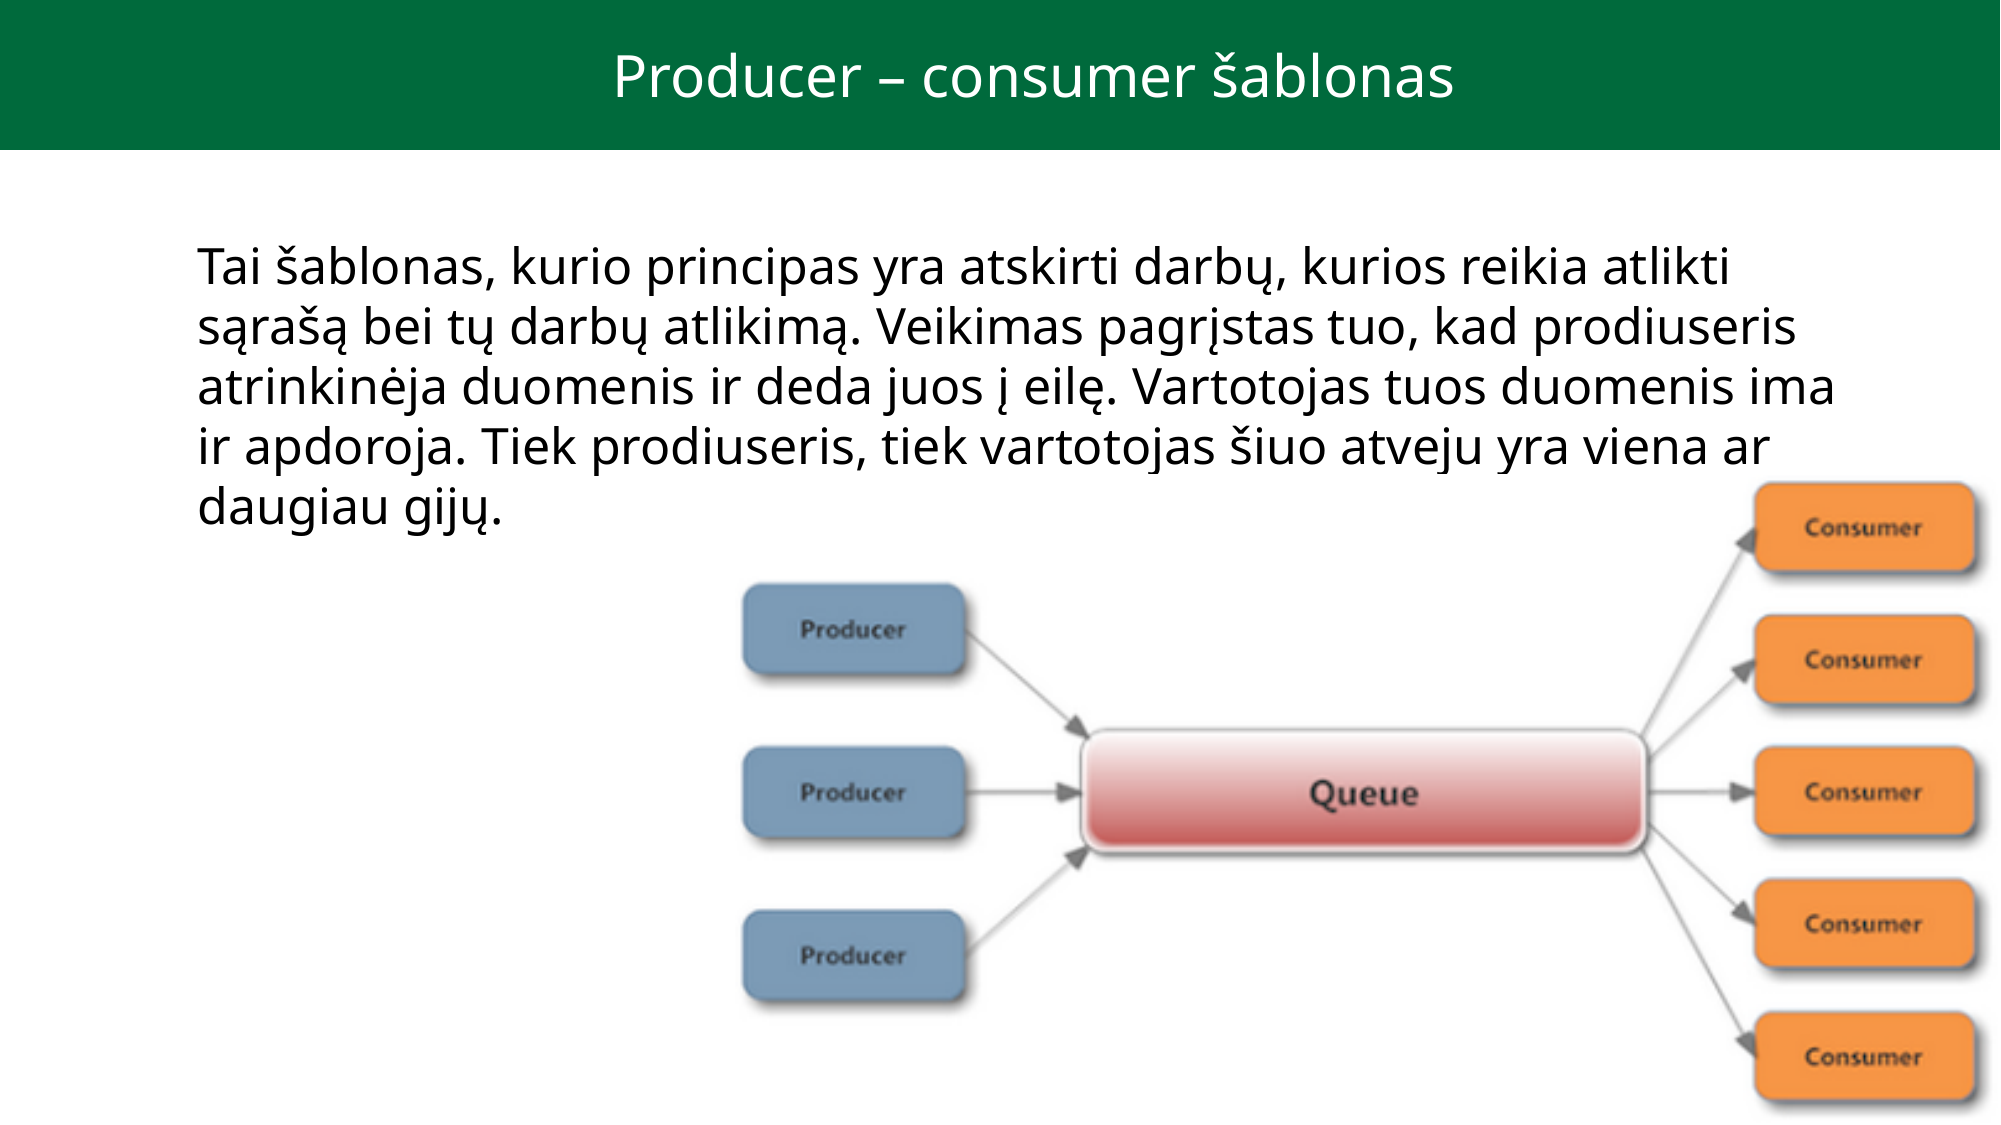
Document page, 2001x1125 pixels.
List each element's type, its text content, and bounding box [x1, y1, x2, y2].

picture [0, 0, 2000, 150]
picture [734, 474, 2000, 1125]
text_box Tai šablonas, kurio principas yra atskirti darbų, kurios reikia atlikti sąrašą bei tų darbų atlikimą. Veikimas pagrįstas tuo, kad prodiuseris atrinkinėja duomenis ir deda juos į eilę. Vartotojas tuos duomenis ima ir apdoroja. Tiek prodiuseris, tiek vartotojas šiuo atveju yra viena ar daugiau gijų. [182, 227, 1885, 542]
